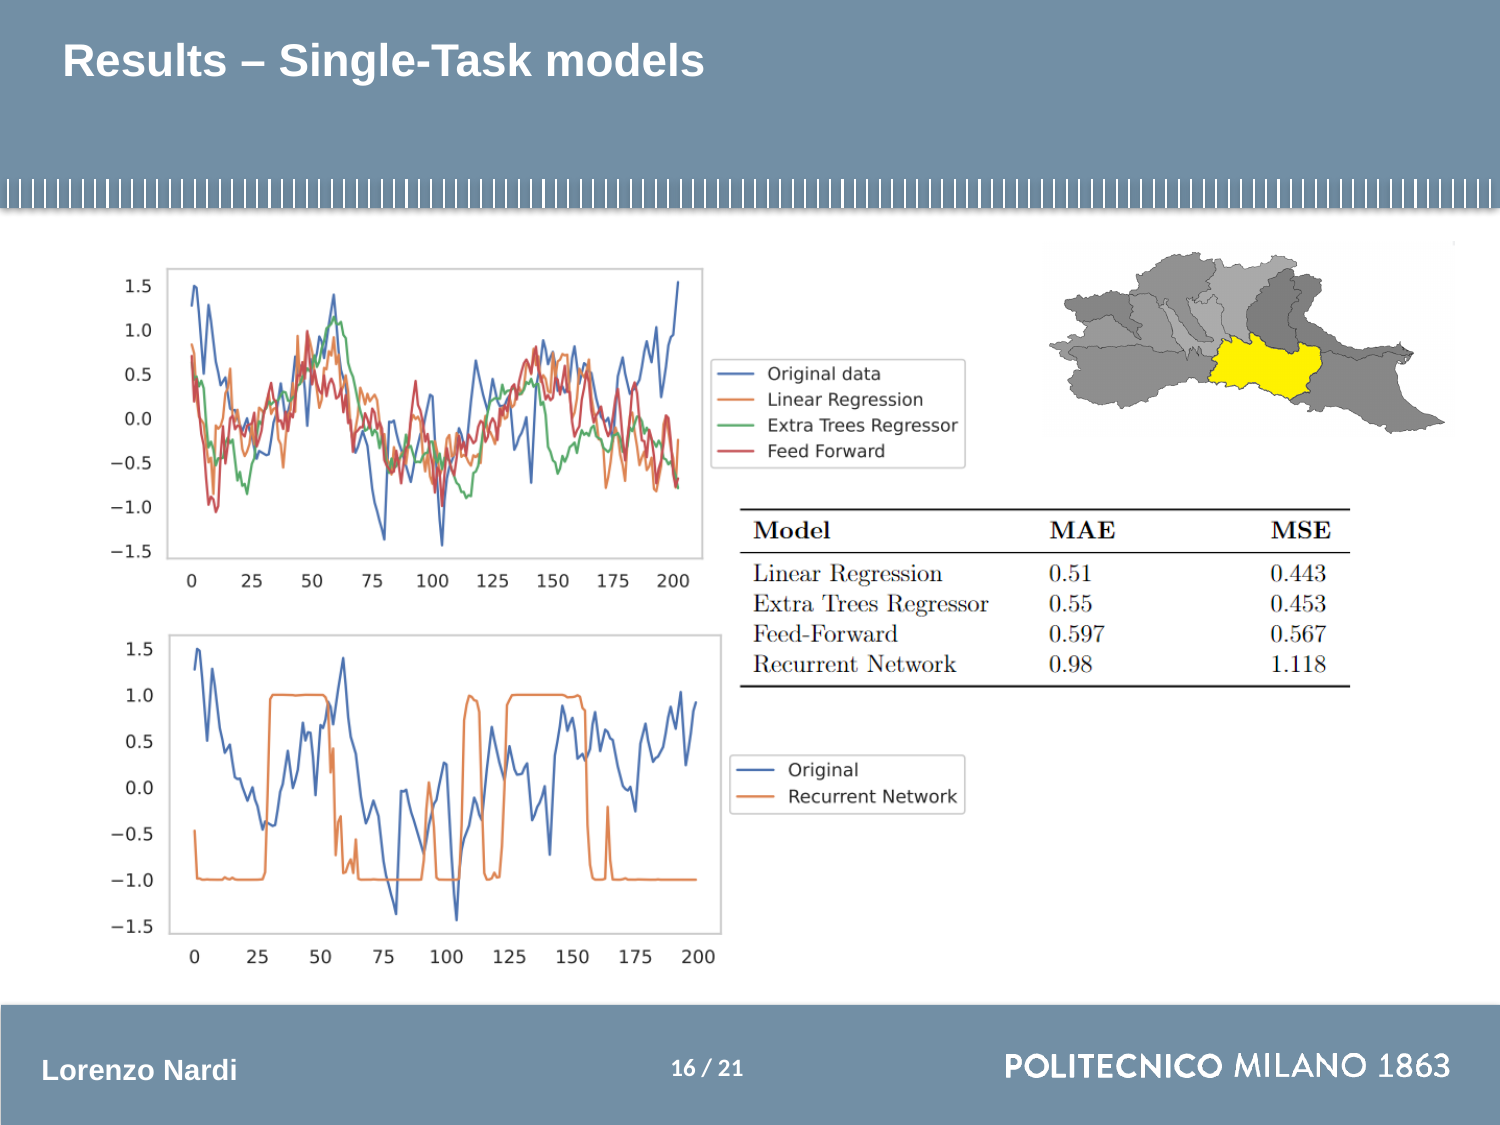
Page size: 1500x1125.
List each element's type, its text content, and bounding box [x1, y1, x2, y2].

picture [999, 1041, 1456, 1089]
picture [1041, 241, 1456, 437]
title Results – Single-Task models [47, 22, 1455, 161]
slide_number 16 / 21 [655, 1044, 810, 1095]
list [79, 240, 1372, 984]
